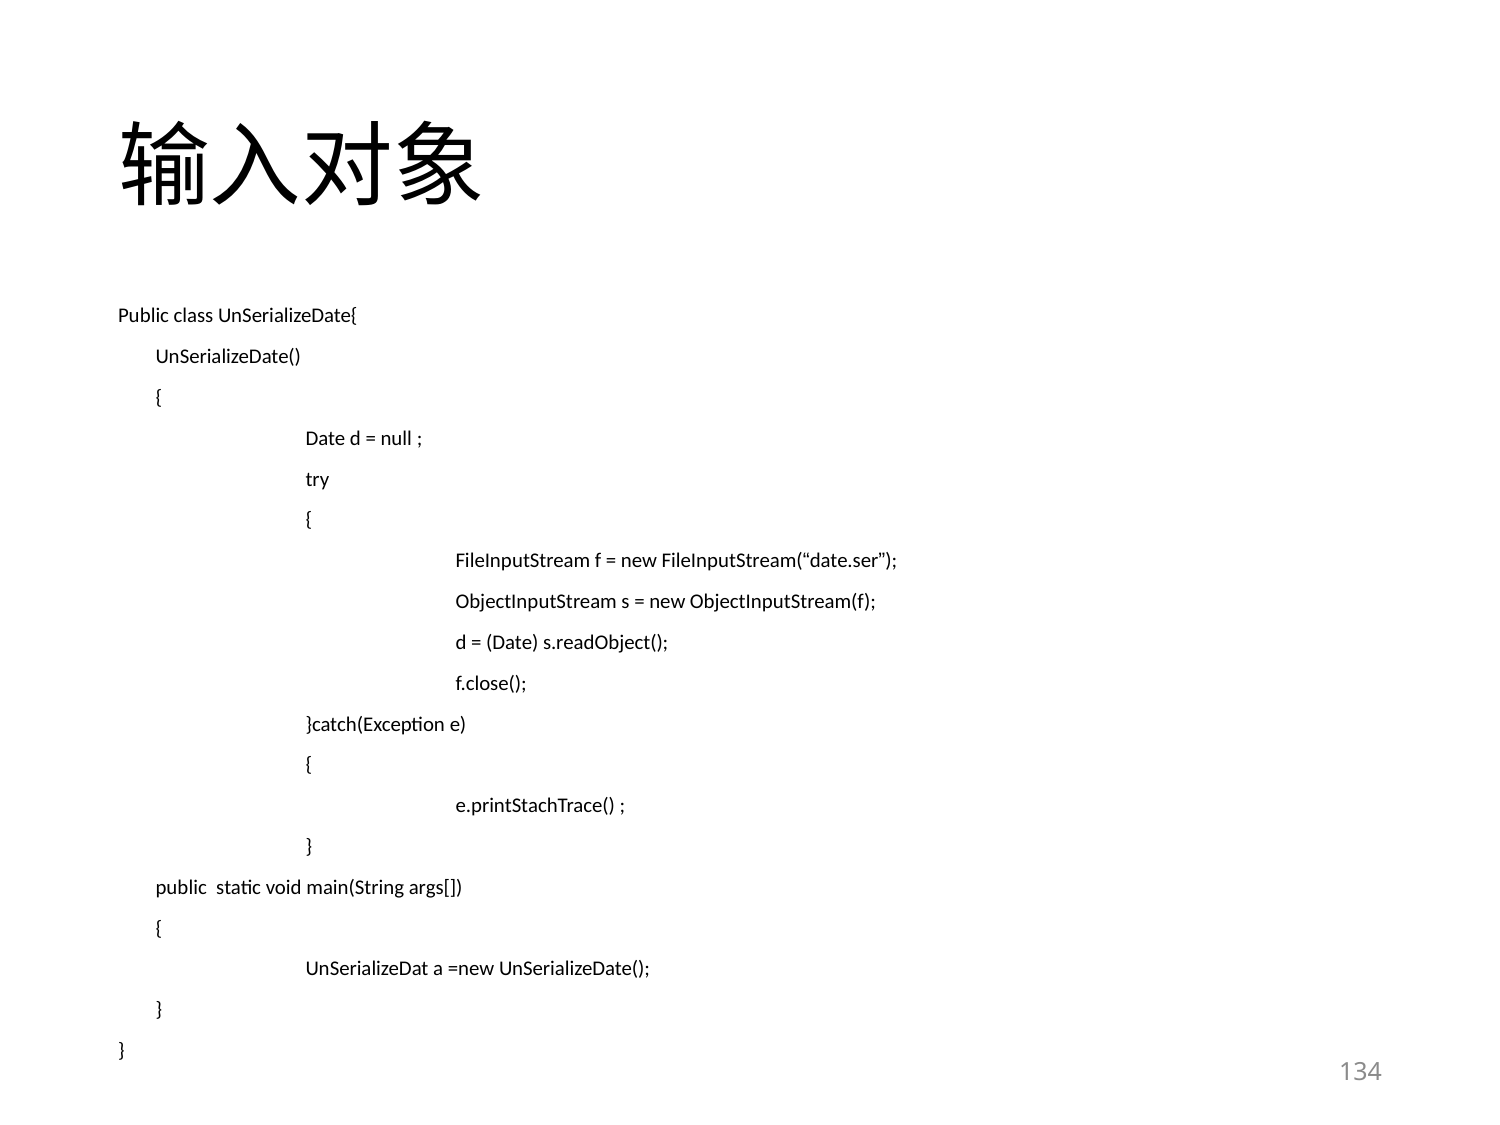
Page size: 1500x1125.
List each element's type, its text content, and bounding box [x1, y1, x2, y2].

slide_number 134 [1059, 1042, 1397, 1103]
list Public class UnSerializeDate{ UnSerializeDate() { Date d = null ; try { FileInputStream f = new FileInputStream(“date.ser”); ObjectInputStream s = new ObjectInputStream(f); d = (Date) s.readObject(); f.close(); }catch(Exception e) { e.printStachTrace() ; } public static void main(String args[]) { UnSerializeDat a =new UnSerializeDate(); } } [103, 299, 1397, 1014]
title 输入对象 [103, 59, 1397, 278]
